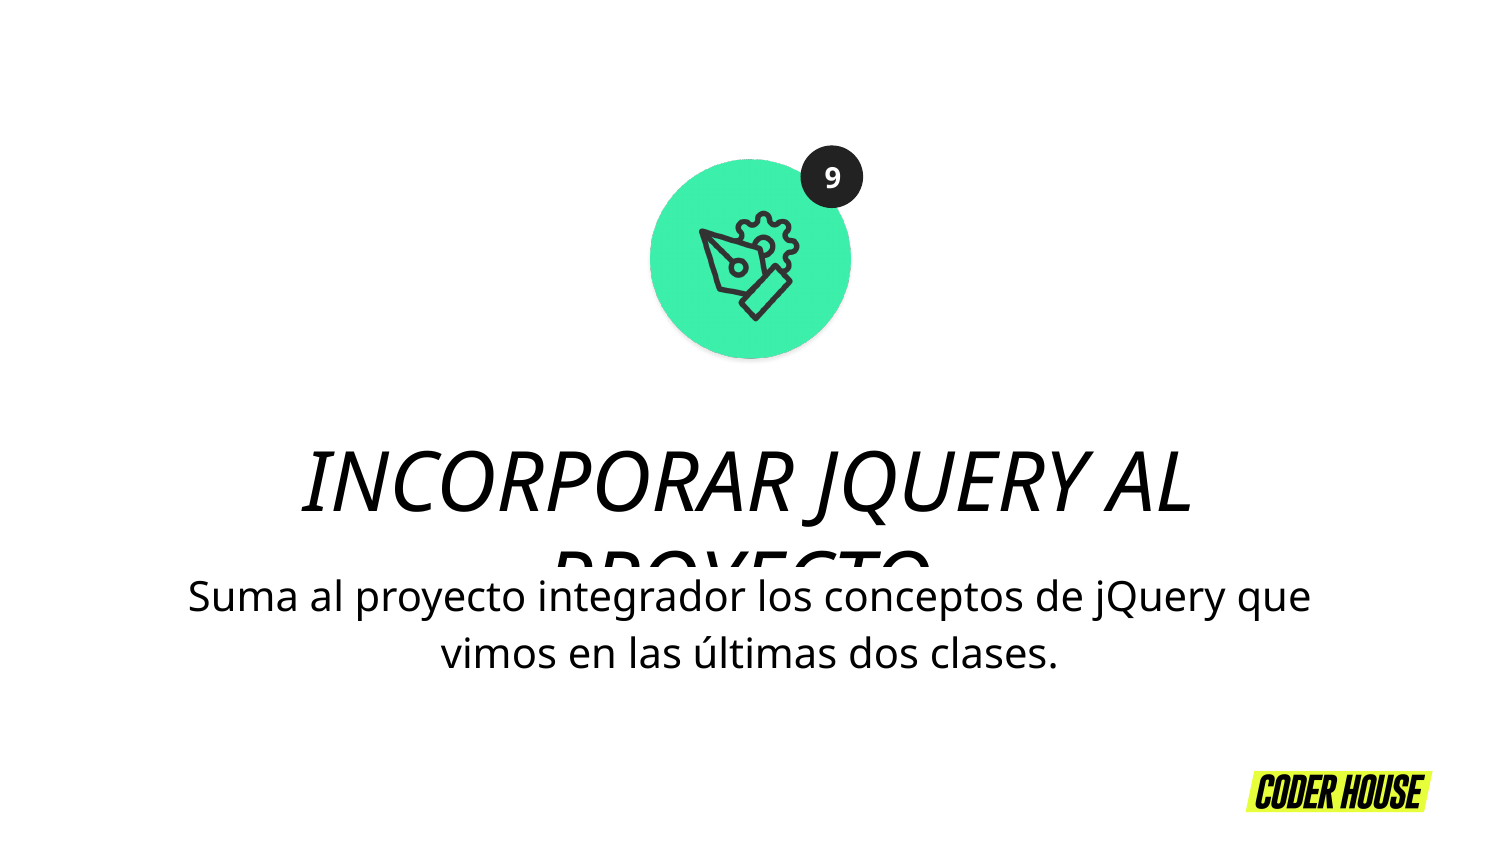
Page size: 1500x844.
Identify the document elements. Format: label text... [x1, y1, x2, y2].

text_box Suma al proyecto integrador los conceptos de jQuery que vimos en las últimas dos clases. [153, 575, 1346, 721]
text_box INCORPORAR JQUERY AL PROYECTO [153, 413, 1346, 575]
picture [636, 145, 864, 372]
picture [1241, 764, 1437, 819]
